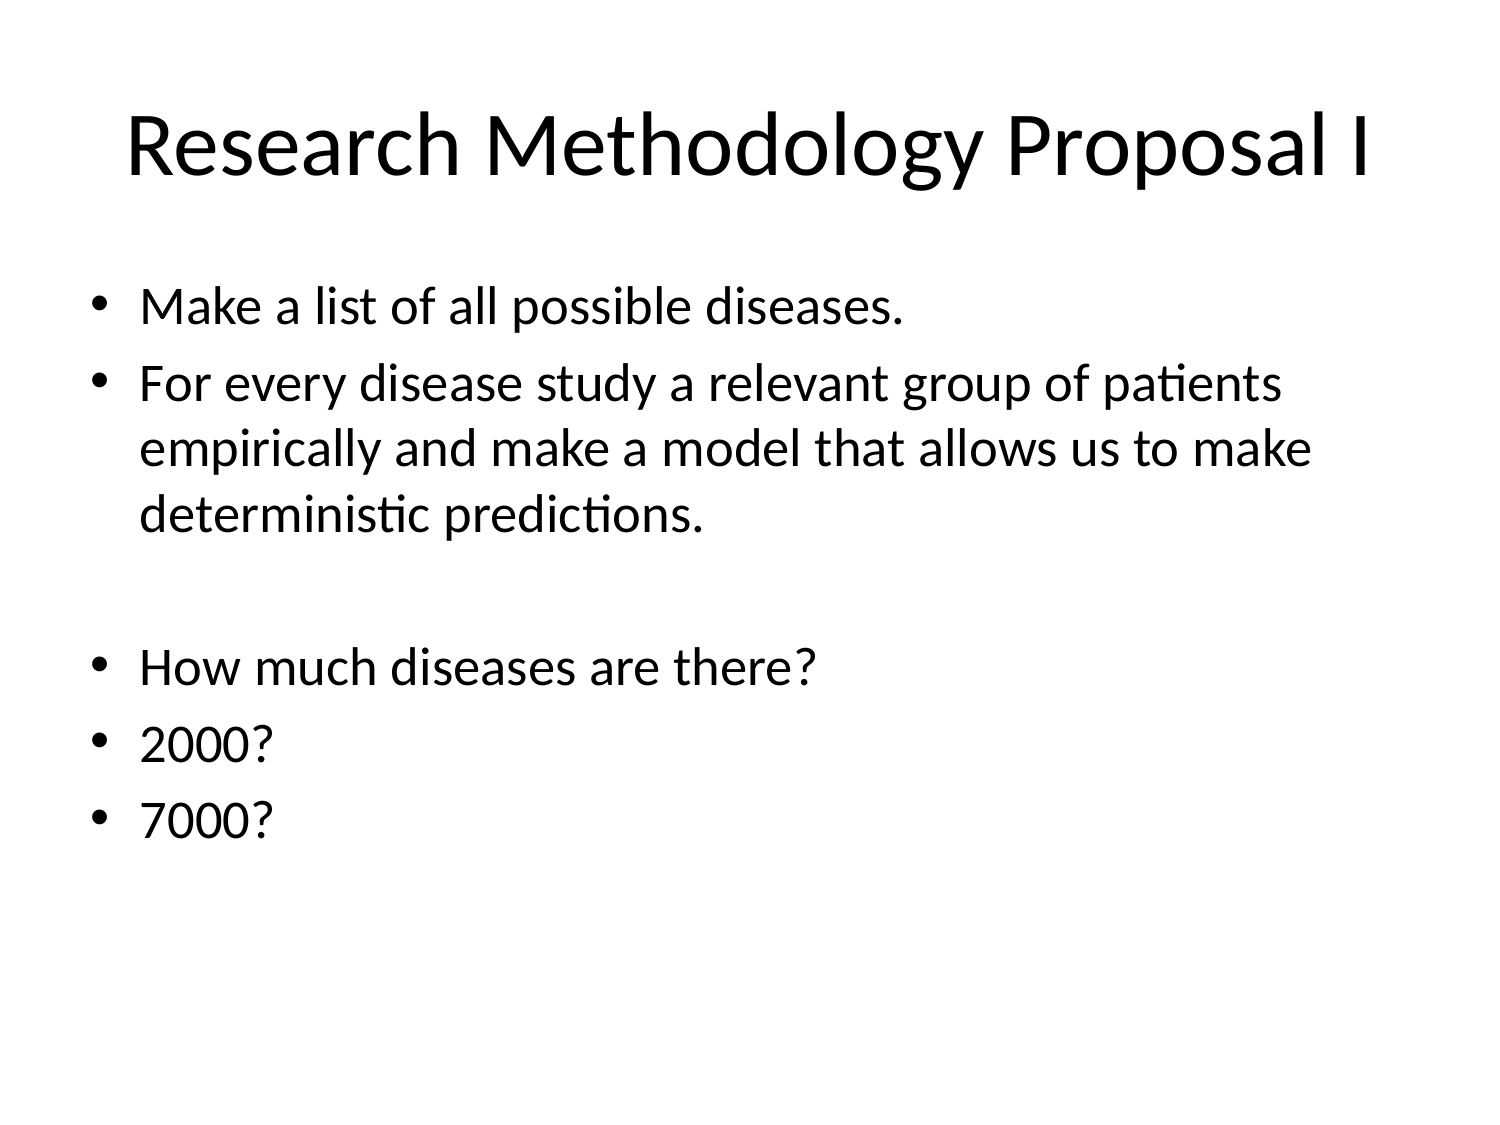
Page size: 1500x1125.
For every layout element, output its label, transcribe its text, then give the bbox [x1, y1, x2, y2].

title Research Methodology Proposal I [75, 45, 1425, 233]
list Make a list of all possible diseases. For every disease study a relevant group of patients empirically and make a model that allows us to make deterministic predictions. How much diseases are there? 2000? 7000? [75, 262, 1425, 1005]
